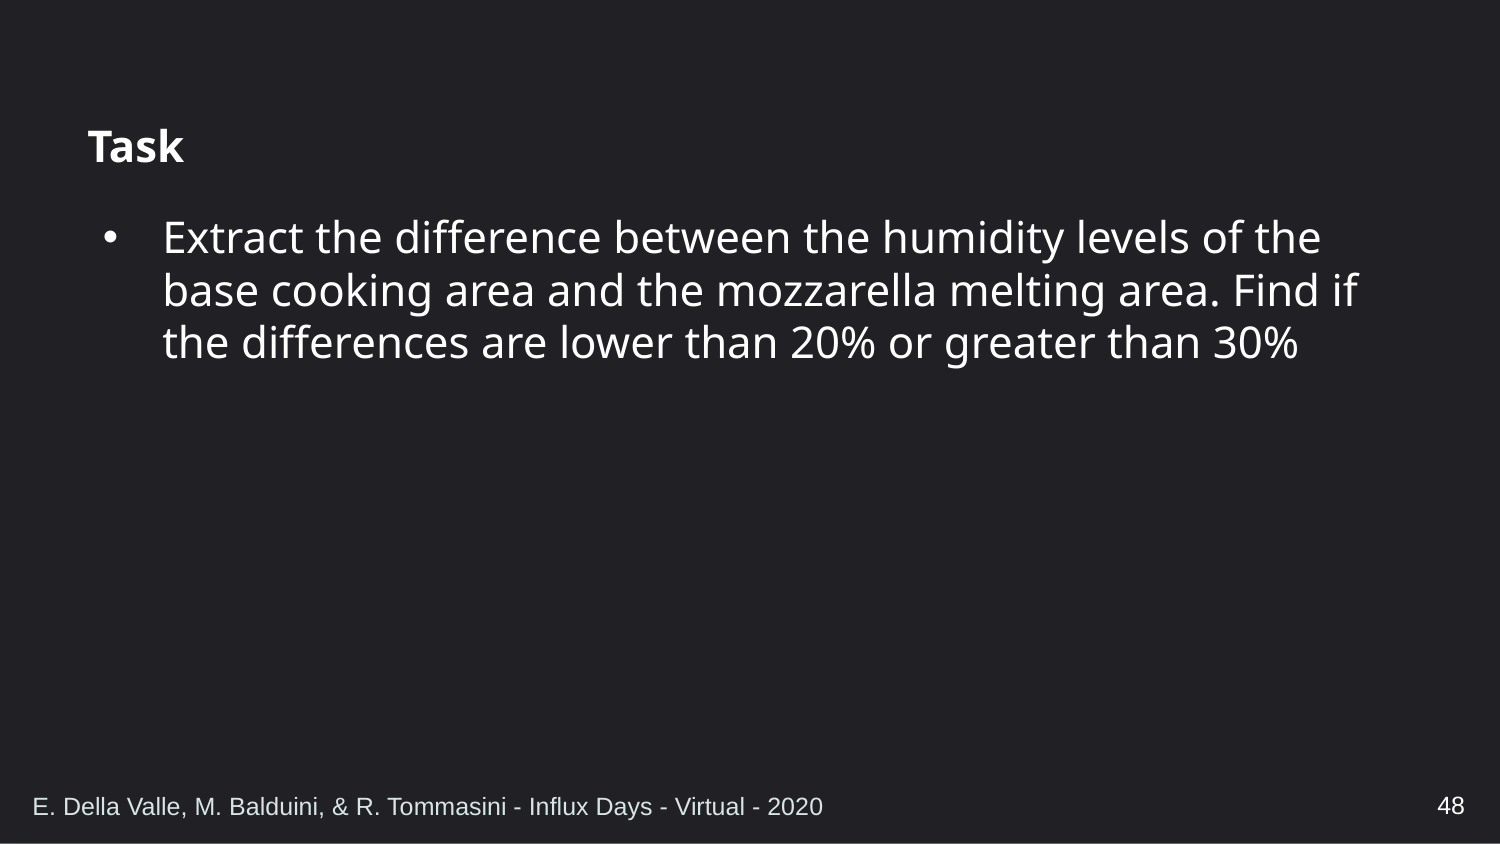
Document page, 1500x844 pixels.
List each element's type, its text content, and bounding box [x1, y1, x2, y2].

footer E. Della Valle, M. Balduini, & R. Tommasini - Influx Days - Virtual - 2020 [17, 783, 1135, 828]
title Task [76, 99, 1423, 196]
slide_number 48 [1142, 782, 1481, 828]
list Extract the difference between the humidity levels of the base cooking area and the mozzarella melting area. Find if the differences are lower than 20% or greater than 30% [76, 204, 1423, 588]
